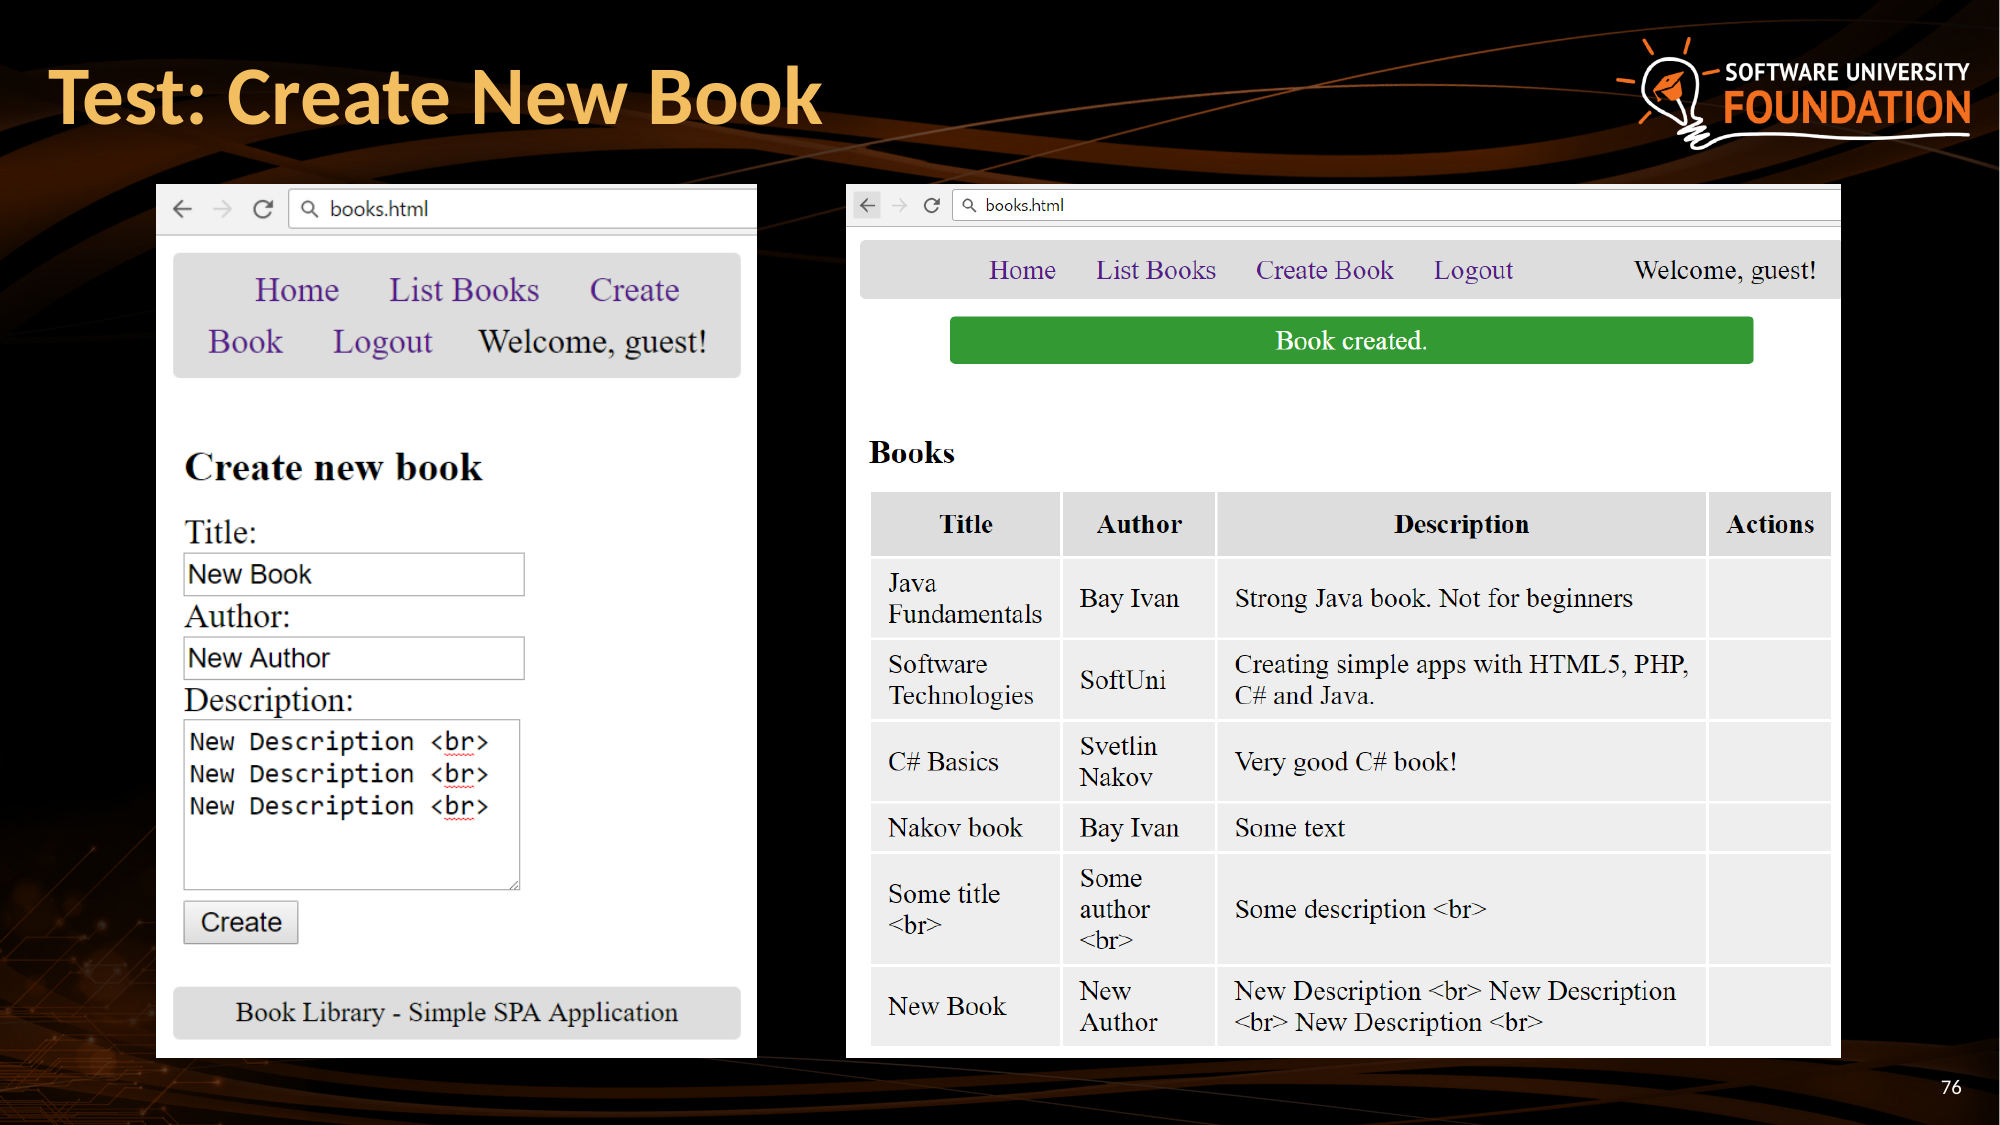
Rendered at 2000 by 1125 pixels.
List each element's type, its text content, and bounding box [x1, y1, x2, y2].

slide_number 76 [1897, 1070, 1968, 1103]
title Test: Create New Book [30, 6, 1602, 189]
picture [0, 0, 2000, 1125]
